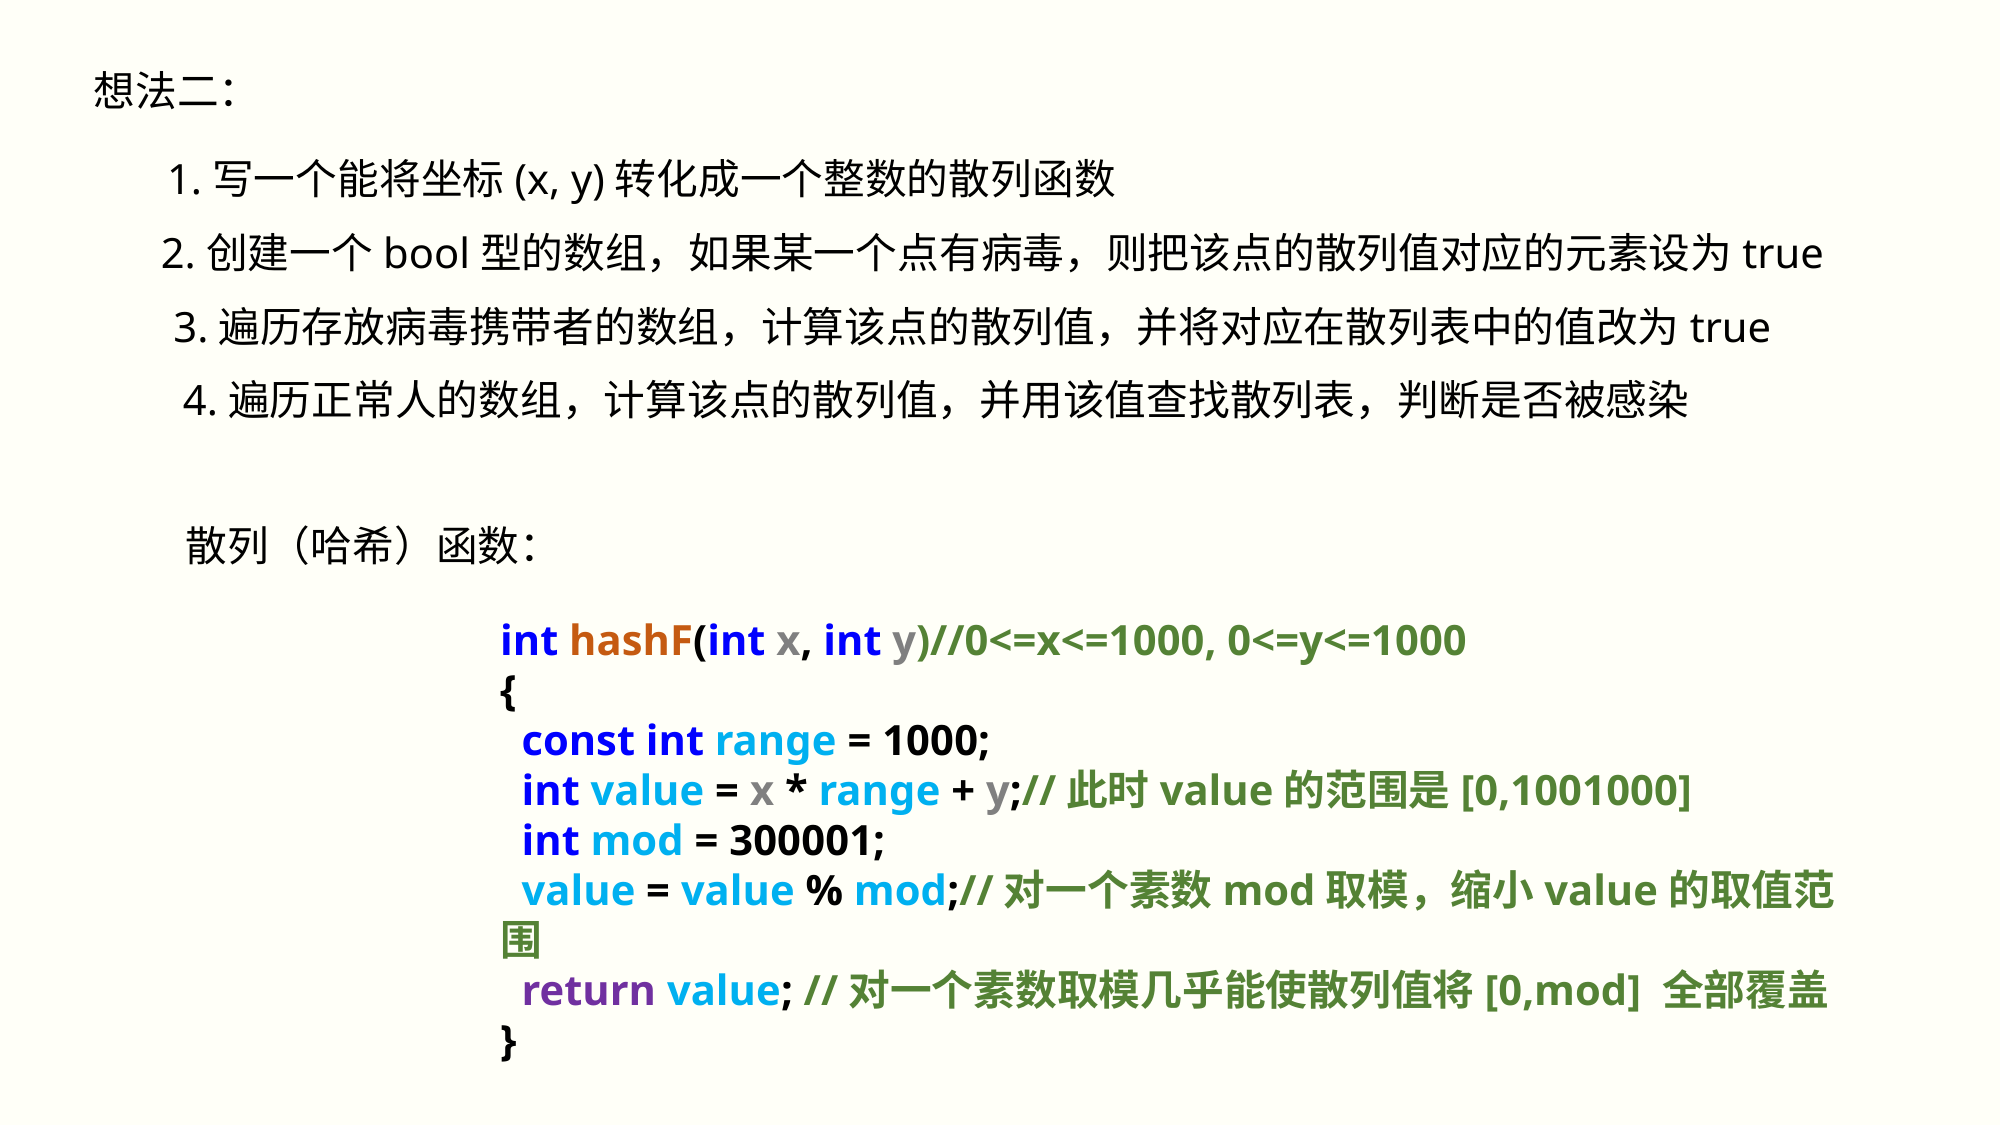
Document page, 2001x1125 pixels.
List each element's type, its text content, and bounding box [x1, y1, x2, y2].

text_box 想法二： [79, 57, 276, 123]
text_box 散列（哈希）函数： [170, 512, 577, 578]
text_box 3.遍历存放病毒携带者的数组，计算该点的散列值，并将对应在散列表中的值改为true [158, 293, 1787, 358]
text_box 4.遍历正常人的数组，计算该点的散列值，并用该值查找散列表，判断是否被感染 [168, 366, 1705, 432]
text_box int hashF(int x, int y)//0<=x<=1000, 0<=y<=1000 { const int range = 1000; int value = x * range + y;//此时value的范围是[0,1001000] int mod = 300001; value = value % mod;//对一个素数mod取模，缩小value的取值范围 return value; //对一个素数取模几乎能使散列值将[0,mod] 全部覆盖 } [485, 606, 1859, 1072]
text_box 1.写一个能将坐标(x, y)转化成一个整数的散列函数 [152, 145, 1131, 211]
text_box 2.创建一个bool型的数组，如果某一个点有病毒，则把该点的散列值对应的元素设为true [146, 219, 1839, 285]
